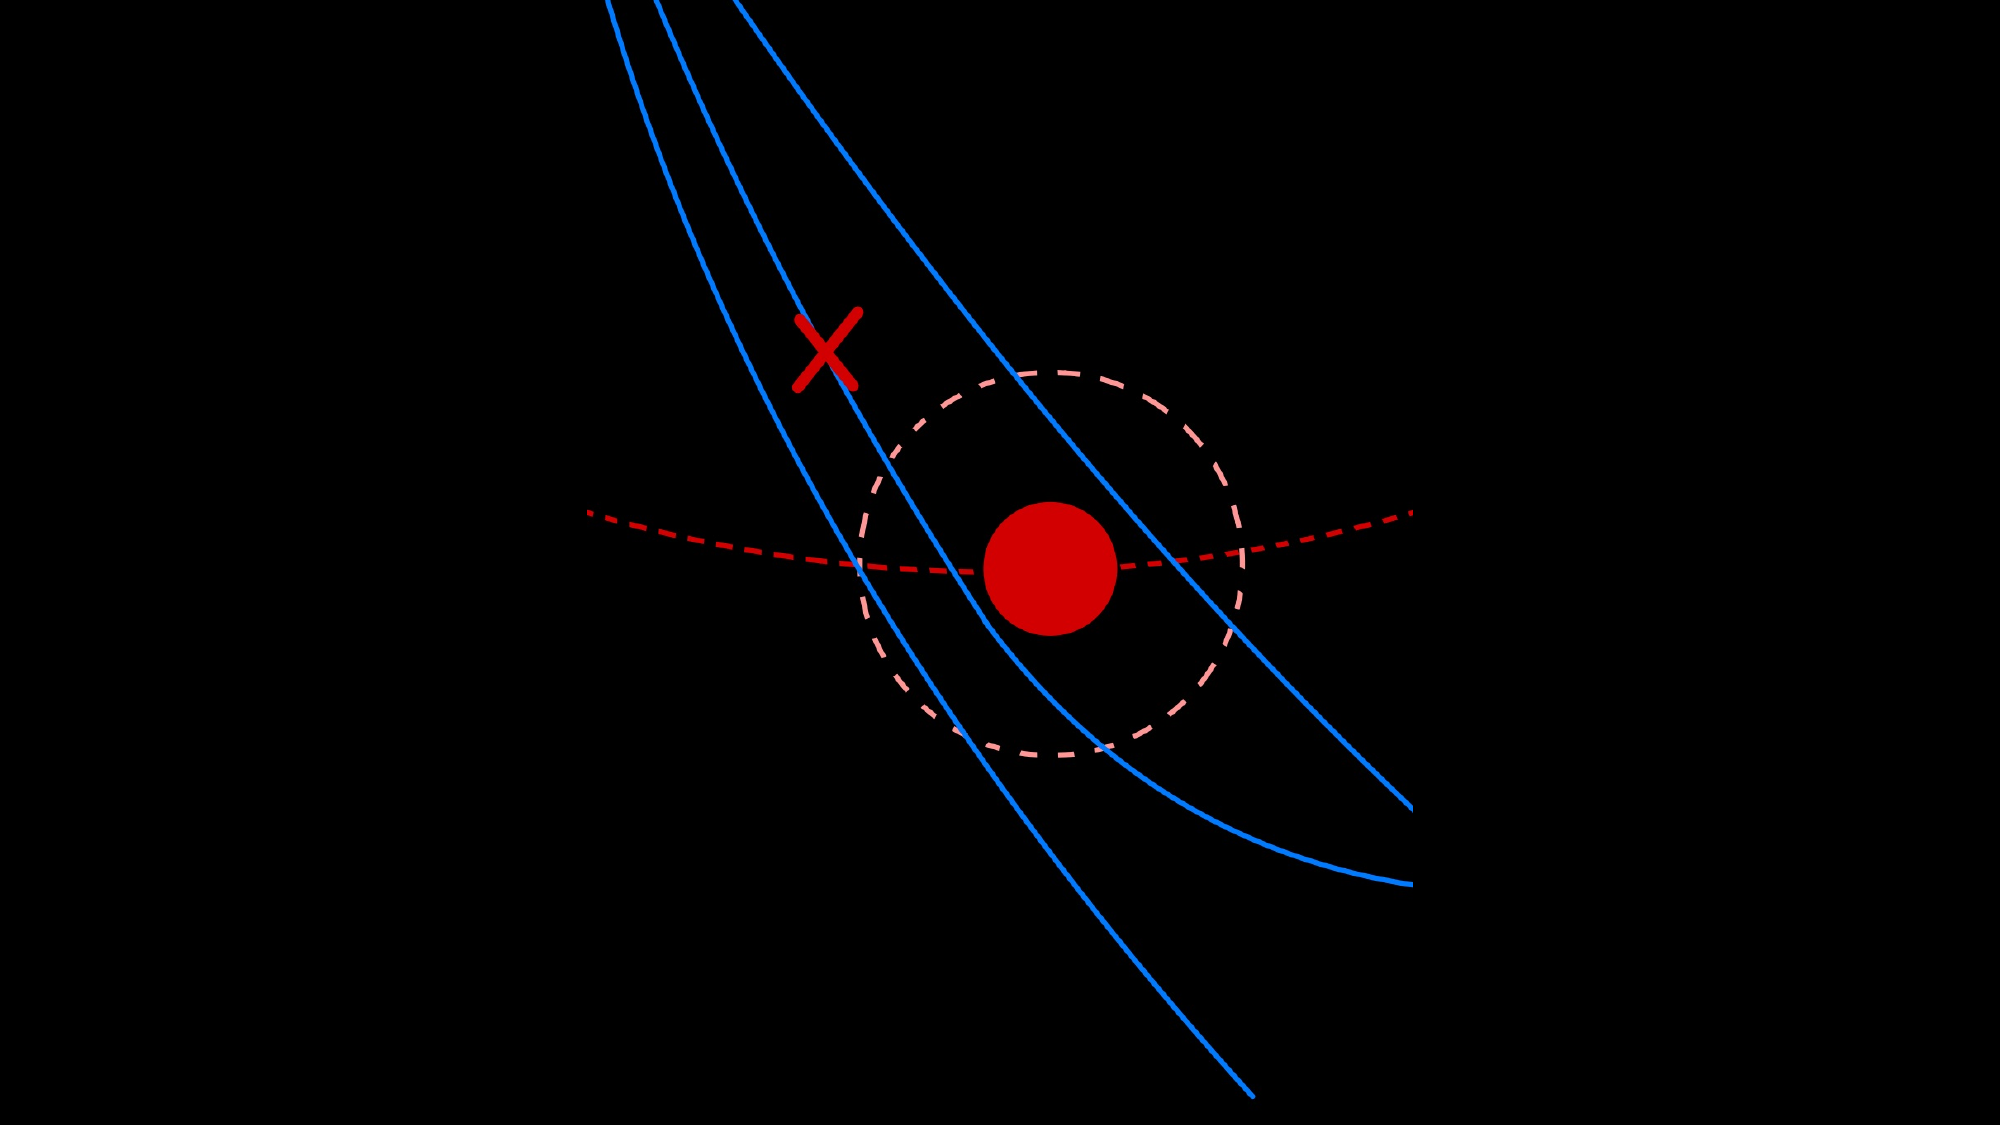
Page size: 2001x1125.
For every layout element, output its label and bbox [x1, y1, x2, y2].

picture [586, 0, 1413, 1125]
